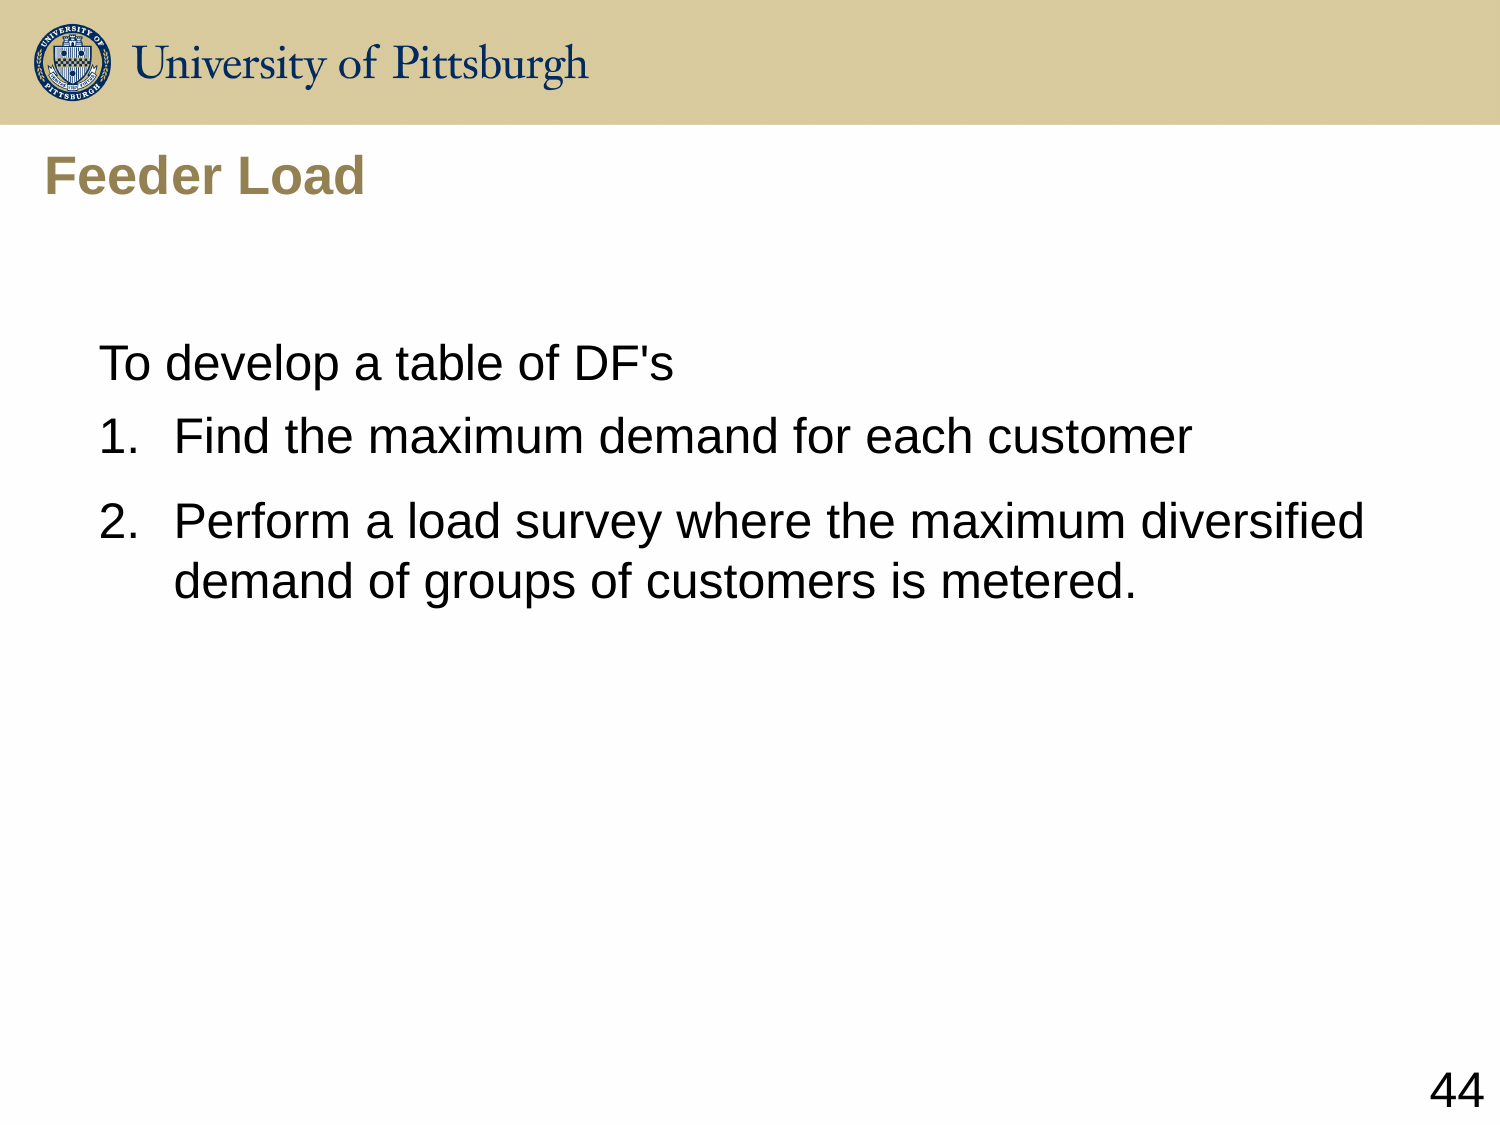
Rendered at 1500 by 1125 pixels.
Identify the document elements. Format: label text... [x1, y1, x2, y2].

text_box To develop a table of DF's Find the maximum demand for each customer Perform a load survey where the maximum diversified demand of groups of customers is metered. [83, 323, 1416, 616]
slide_number 44 [1362, 1050, 1500, 1125]
picture [0, 1, 1500, 1125]
title Feeder Load [29, 125, 1500, 221]
